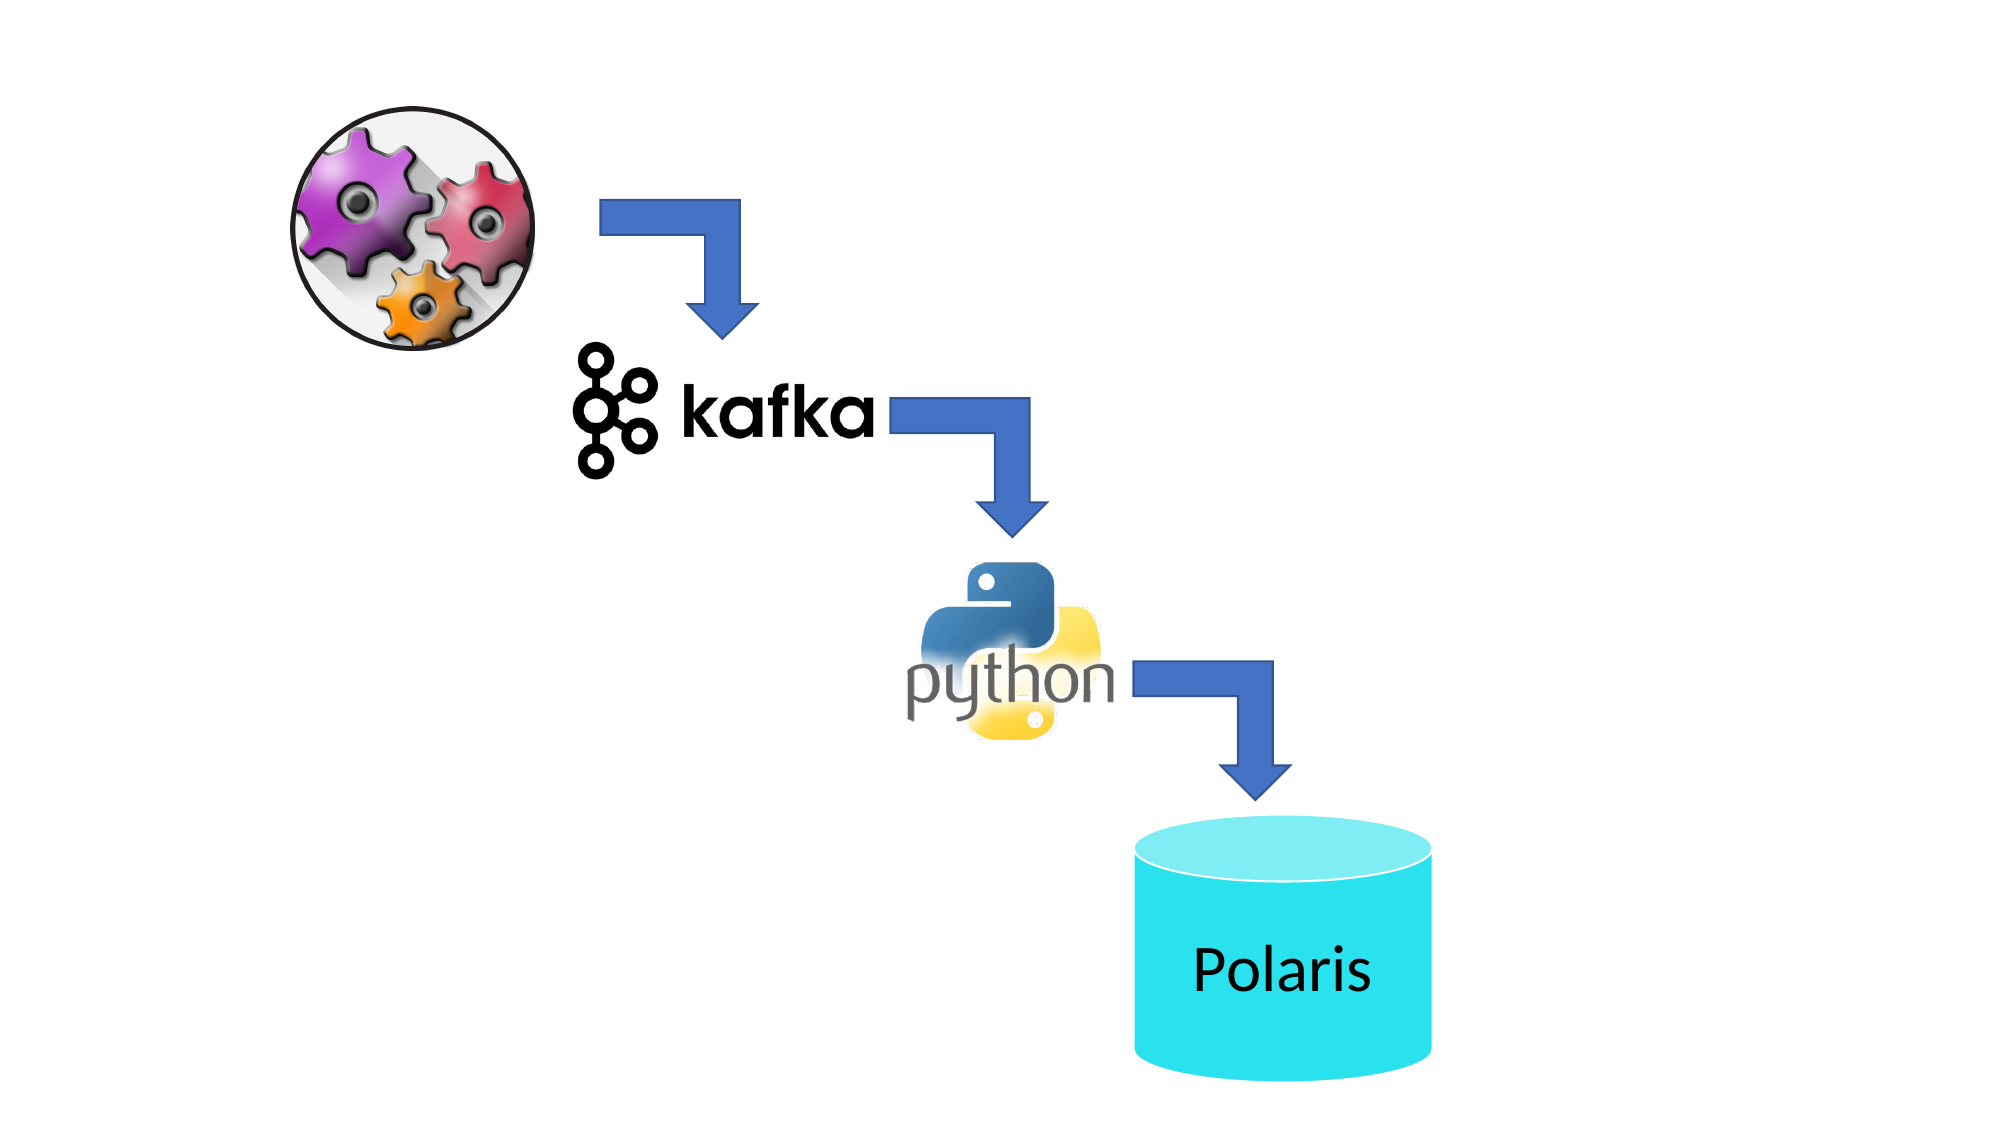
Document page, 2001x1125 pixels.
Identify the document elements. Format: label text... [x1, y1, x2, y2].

text_box Polaris [1132, 813, 1434, 1084]
text_box [1132, 660, 1293, 802]
picture [290, 106, 535, 351]
text_box [966, 397, 1050, 539]
text_box [599, 198, 741, 241]
picture [904, 562, 1114, 740]
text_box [506, 241, 966, 500]
